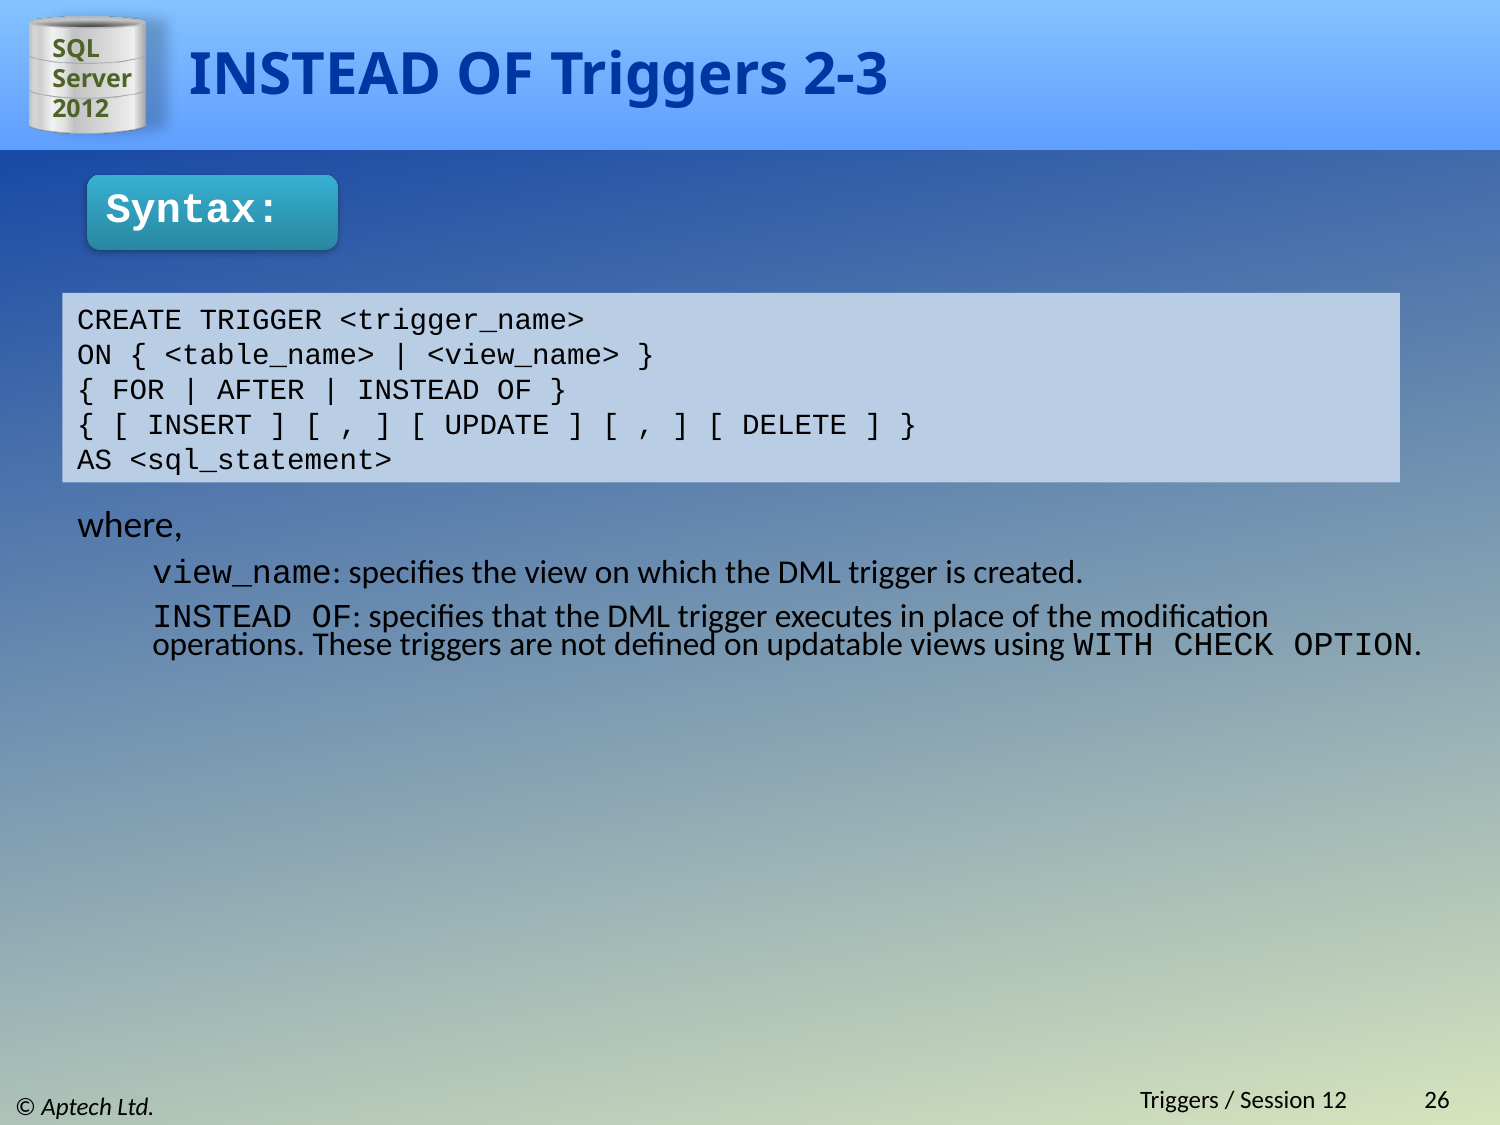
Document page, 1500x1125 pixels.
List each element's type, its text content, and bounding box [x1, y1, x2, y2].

text_box where, view_name: specifies the view on which the DML trigger is created. INSTEAD OF: specifies that the DML trigger executes in place of the modification operations. These triggers are not defined on updatable views using WITH CHECK OPTION. [62, 505, 1438, 669]
slide_number 26 [1363, 1084, 1465, 1113]
title INSTEAD OF Triggers 2-3 [174, 37, 1426, 106]
text_box CREATE TRIGGER <trigger_name> ON { <table_name> | <view_name> } { FOR | AFTER | INSTEAD OF } { [ INSERT ] [ , ] [ UPDATE ] [ , ] [ DELETE ] } AS <sql_statement> [62, 292, 1400, 483]
picture [24, 0, 150, 150]
text_box Syntax: [87, 174, 338, 250]
footer Triggers / Session 12 [375, 1084, 1363, 1113]
